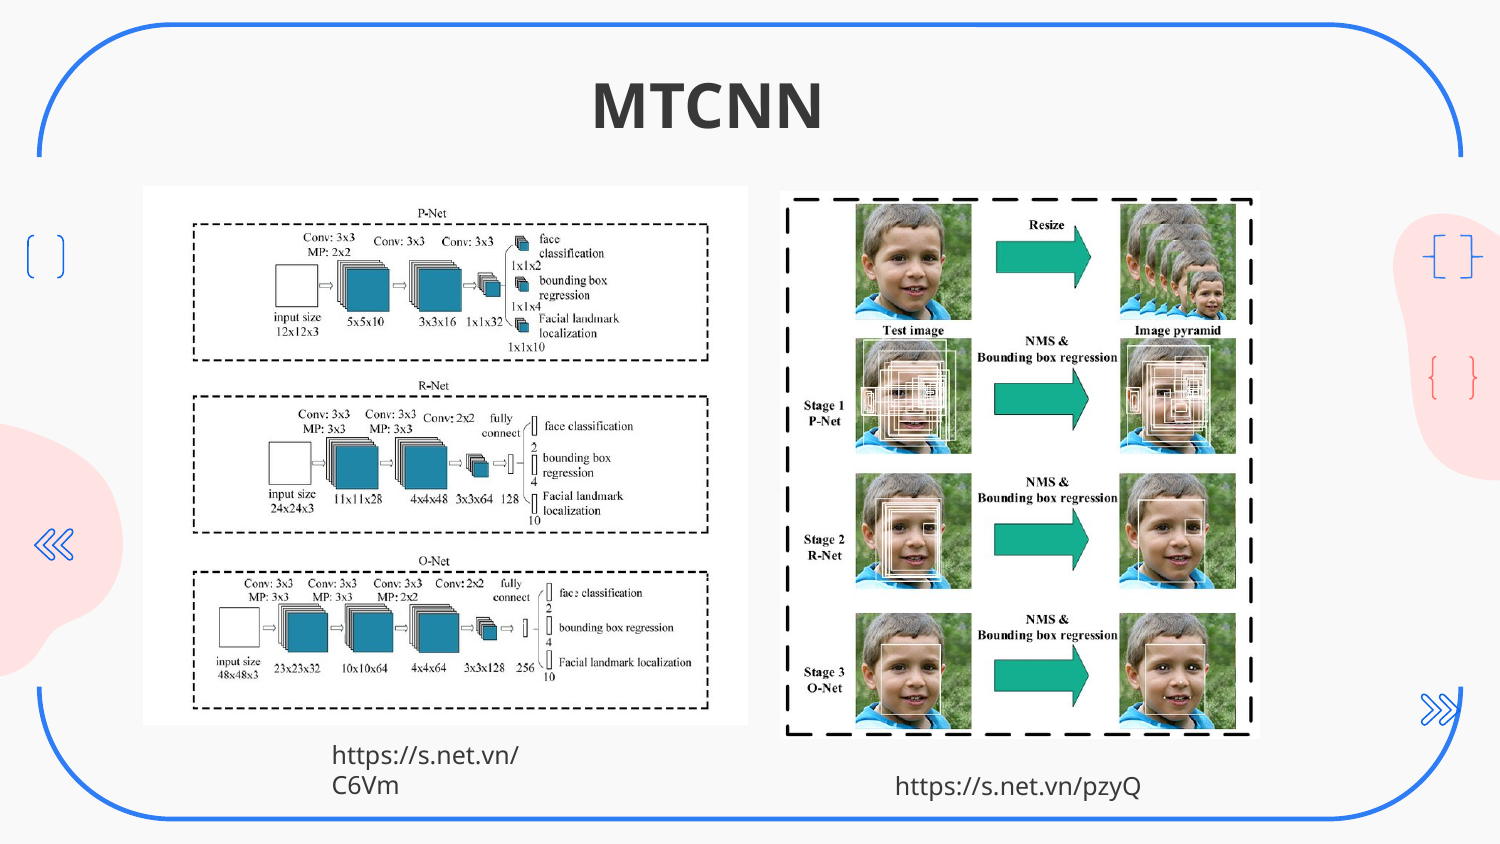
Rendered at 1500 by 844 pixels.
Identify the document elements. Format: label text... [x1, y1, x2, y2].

title MTCNN [143, 50, 1273, 134]
text_box https://s.net.vn/C6Vm [293, 769, 599, 815]
text_box https://s.net.vn/pzyQ [880, 762, 1160, 808]
picture [143, 186, 749, 725]
picture [780, 191, 1260, 739]
